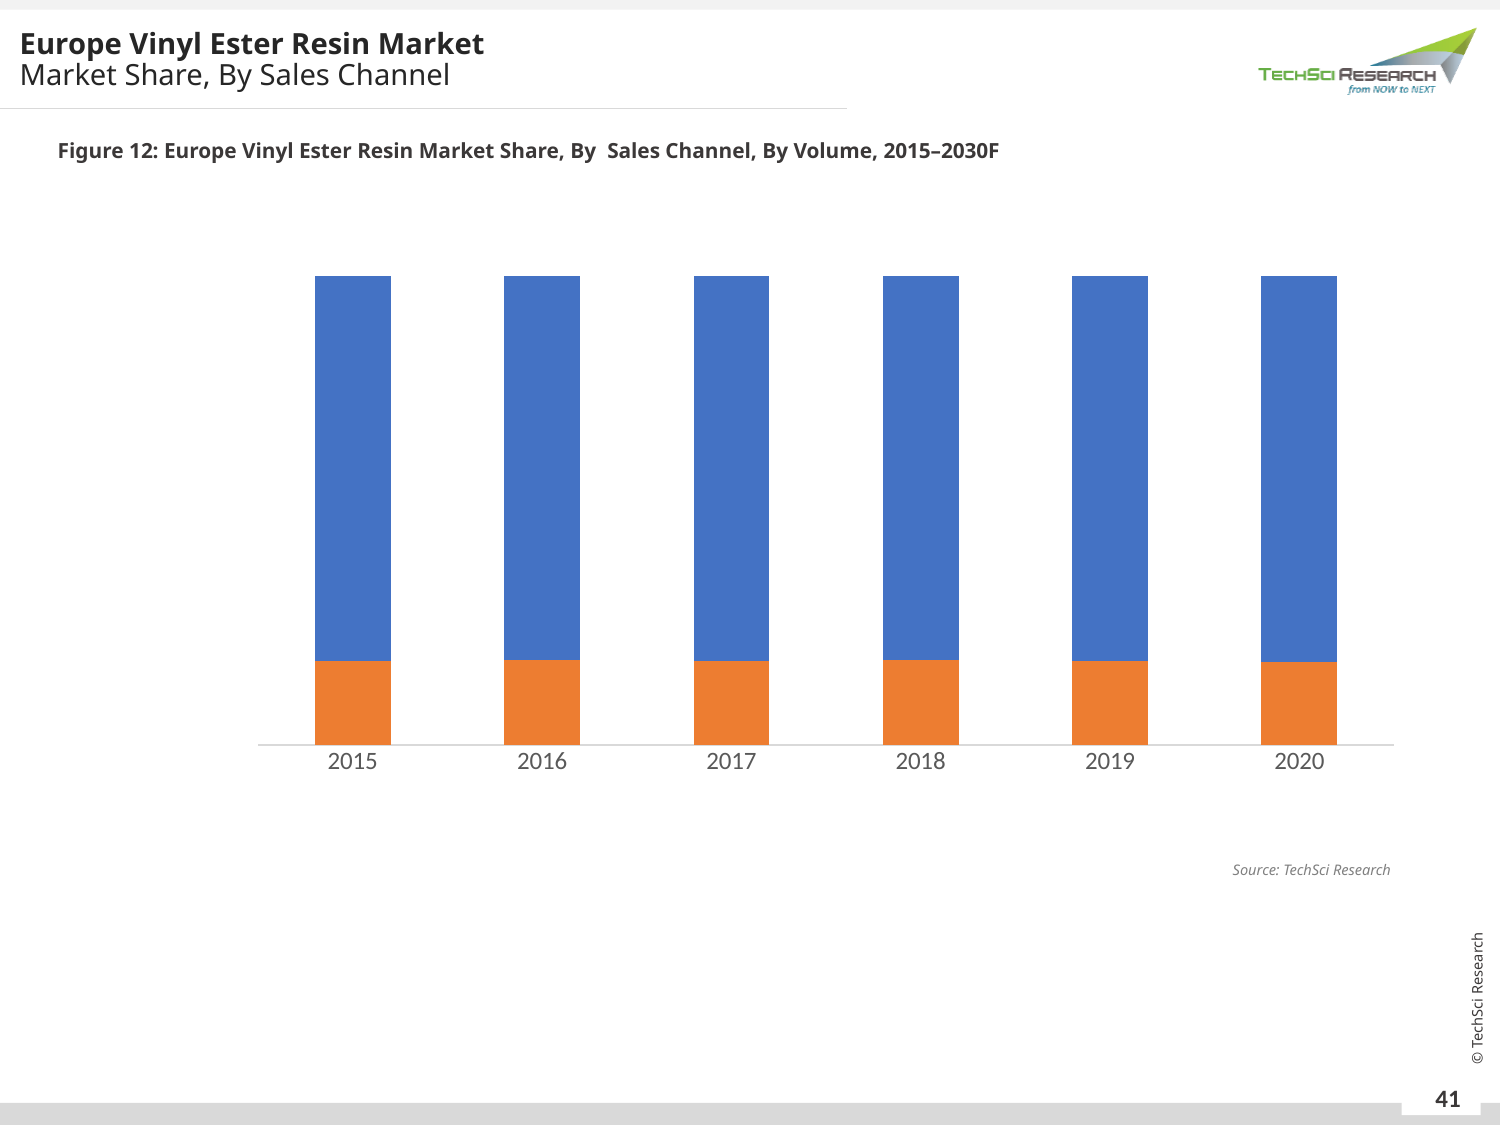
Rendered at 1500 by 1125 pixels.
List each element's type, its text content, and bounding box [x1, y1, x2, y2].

list Europe Vinyl Ester Resin Market Market Share, By Sales Channel [4, 21, 1209, 122]
text_box Figure 12: Europe Vinyl Ester Resin Market Share, By Sales Channel, By Volume, 2015–2030F [42, 118, 1488, 171]
chart [0, 181, 1464, 1104]
picture [1257, 27, 1477, 96]
